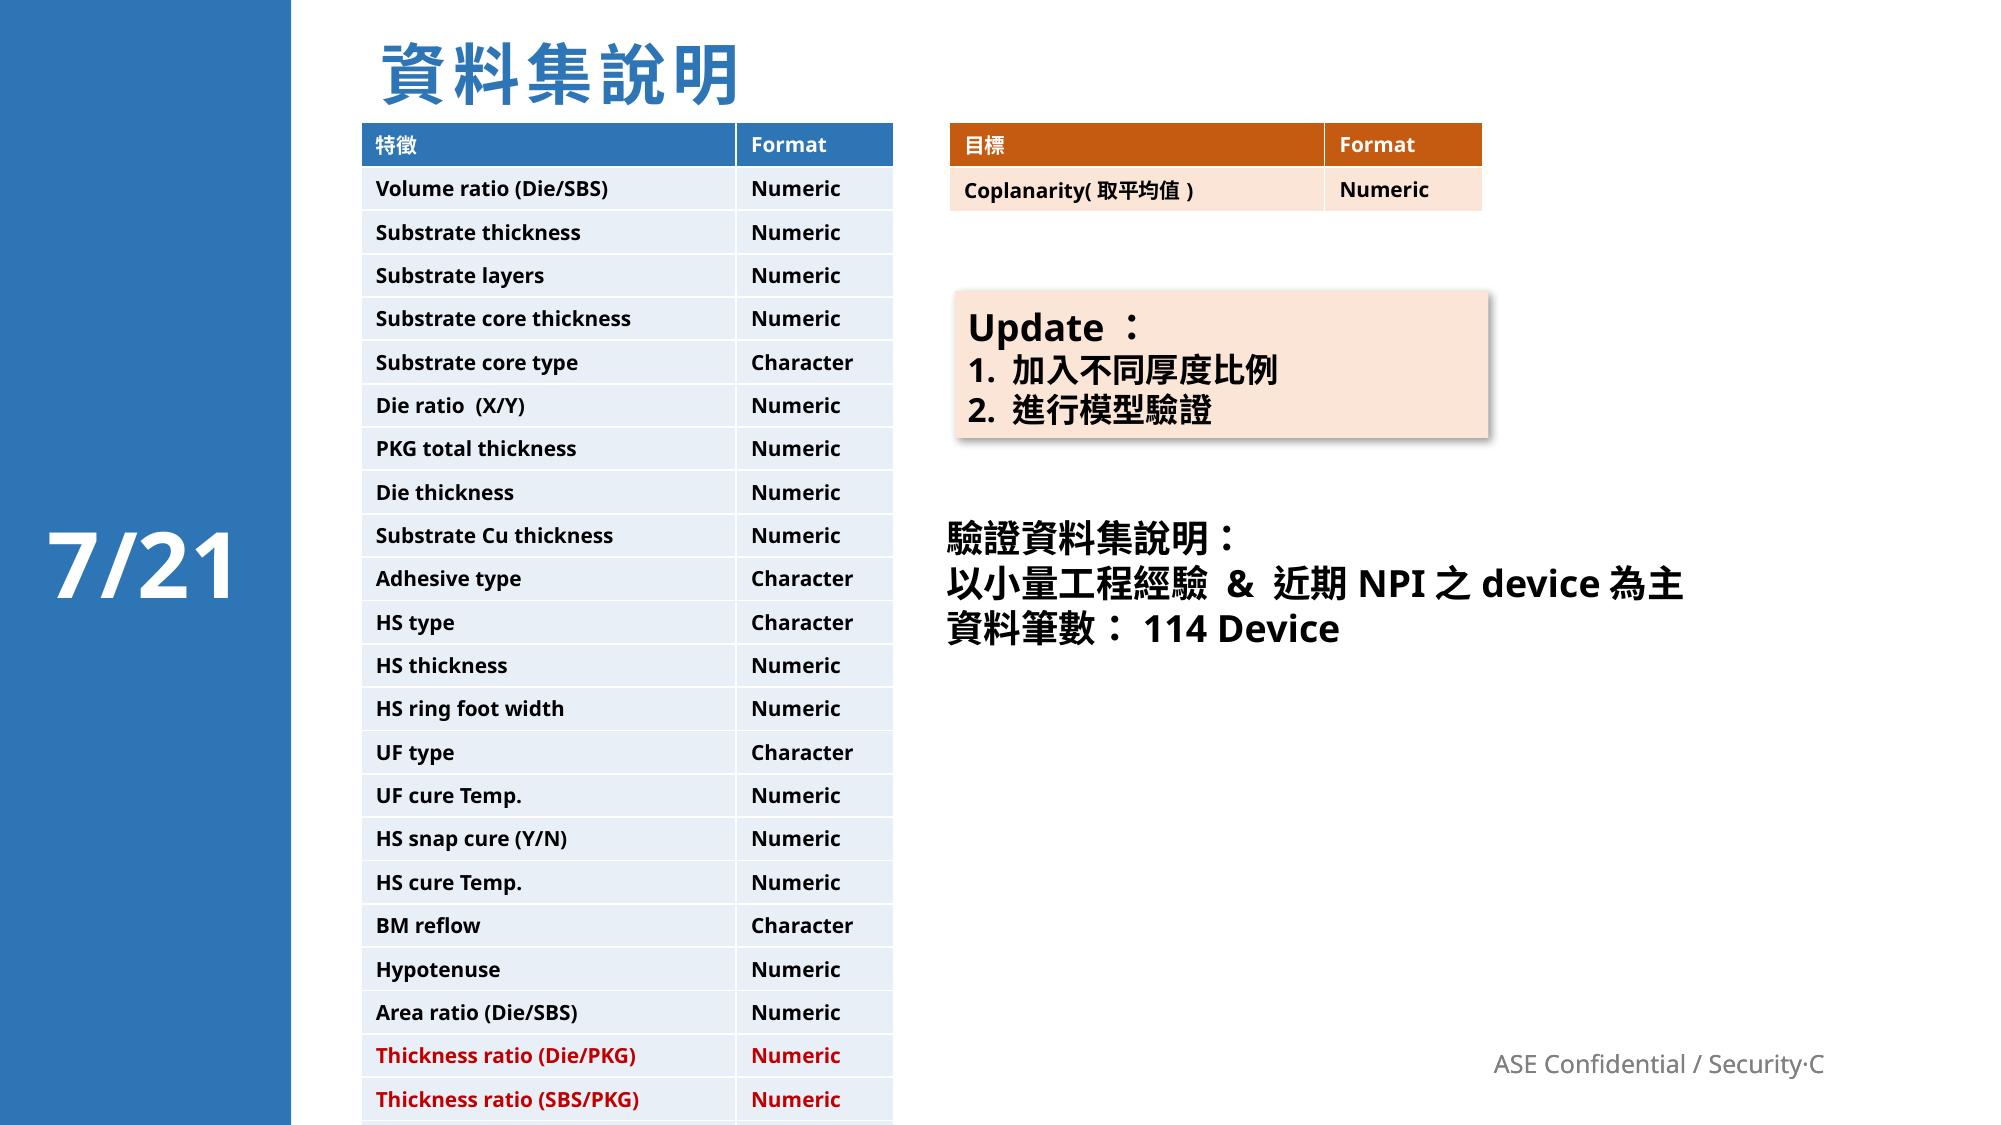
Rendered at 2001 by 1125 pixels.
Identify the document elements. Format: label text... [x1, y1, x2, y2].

table_cell Numeric [737, 688, 893, 730]
table_cell HS cure Temp. [362, 861, 735, 903]
table_cell Character [737, 341, 893, 383]
text_box 7/21 [32, 499, 259, 624]
table_header Format [737, 123, 893, 166]
table_cell Thickness ratio (SBS/PKG) [362, 1078, 735, 1120]
table_cell HS ring foot width [362, 688, 735, 730]
table_cell Numeric [737, 168, 893, 209]
table_header 特徵 [362, 123, 735, 166]
table_cell Character [737, 558, 893, 600]
table_header Format [1325, 123, 1482, 166]
table_cell Numeric [737, 775, 893, 816]
table_cell Numeric [737, 1121, 893, 1125]
table_cell Substrate core type [362, 341, 735, 383]
table_cell Numeric [737, 948, 893, 990]
table_cell Coplanarity(取平均值) [950, 168, 1324, 211]
table_cell Numeric [737, 861, 893, 903]
table_cell Numeric [737, 298, 893, 339]
table_cell Numeric [737, 515, 893, 556]
table_cell Character [737, 731, 893, 773]
table_cell Numeric [737, 471, 893, 513]
table_cell Adhesive type [362, 558, 735, 600]
table_header 目標 [950, 123, 1324, 166]
table_cell Numeric [737, 1035, 893, 1076]
table_cell Substrate Cu thickness [362, 515, 735, 556]
table_cell HS thickness [362, 645, 735, 686]
table_cell PKG total thickness [362, 428, 735, 469]
table_cell Thickness ratio (HS/PKG) [362, 1121, 735, 1125]
text_box [954, 290, 1489, 439]
table_cell Character [737, 601, 893, 643]
text_box 資料集說明 [365, 25, 755, 121]
table_cell UF type [362, 731, 735, 773]
table_cell Numeric [737, 385, 893, 426]
table_cell Numeric [1325, 168, 1482, 211]
text_box 驗證資料集說明： 以小量工程經驗 & 近期NPI之device為主 資料筆數：114 Device [931, 507, 1700, 658]
table_cell Substrate core thickness [362, 298, 735, 339]
table_cell UF cure Temp. [362, 775, 735, 816]
table_cell Numeric [737, 428, 893, 469]
table_cell BM reflow [362, 905, 735, 946]
table_cell Numeric [737, 991, 893, 1033]
table_cell HS snap cure (Y/N) [362, 818, 735, 860]
table_cell Die thickness [362, 471, 735, 513]
text_box [0, 0, 292, 1125]
table_cell Area ratio (Die/SBS) [362, 991, 735, 1033]
table_cell Numeric [737, 1078, 893, 1120]
table_cell Die ratio (X/Y) [362, 385, 735, 426]
table_cell Numeric [737, 211, 893, 253]
text_box Update： 1. 加入不同厚度比例 2. 進行模型驗證 [952, 296, 1294, 437]
table_cell Substrate thickness [362, 211, 735, 253]
table_cell Substrate layers [362, 255, 735, 296]
table_cell Numeric [737, 818, 893, 860]
table_cell Numeric [737, 255, 893, 296]
table_cell Volume ratio (Die/SBS) [362, 168, 735, 209]
table_cell Hypotenuse [362, 948, 735, 990]
table_cell Thickness ratio (Die/PKG) [362, 1035, 735, 1076]
table_cell Numeric [737, 645, 893, 686]
table_cell HS type [362, 601, 735, 643]
table_cell Character [737, 905, 893, 946]
